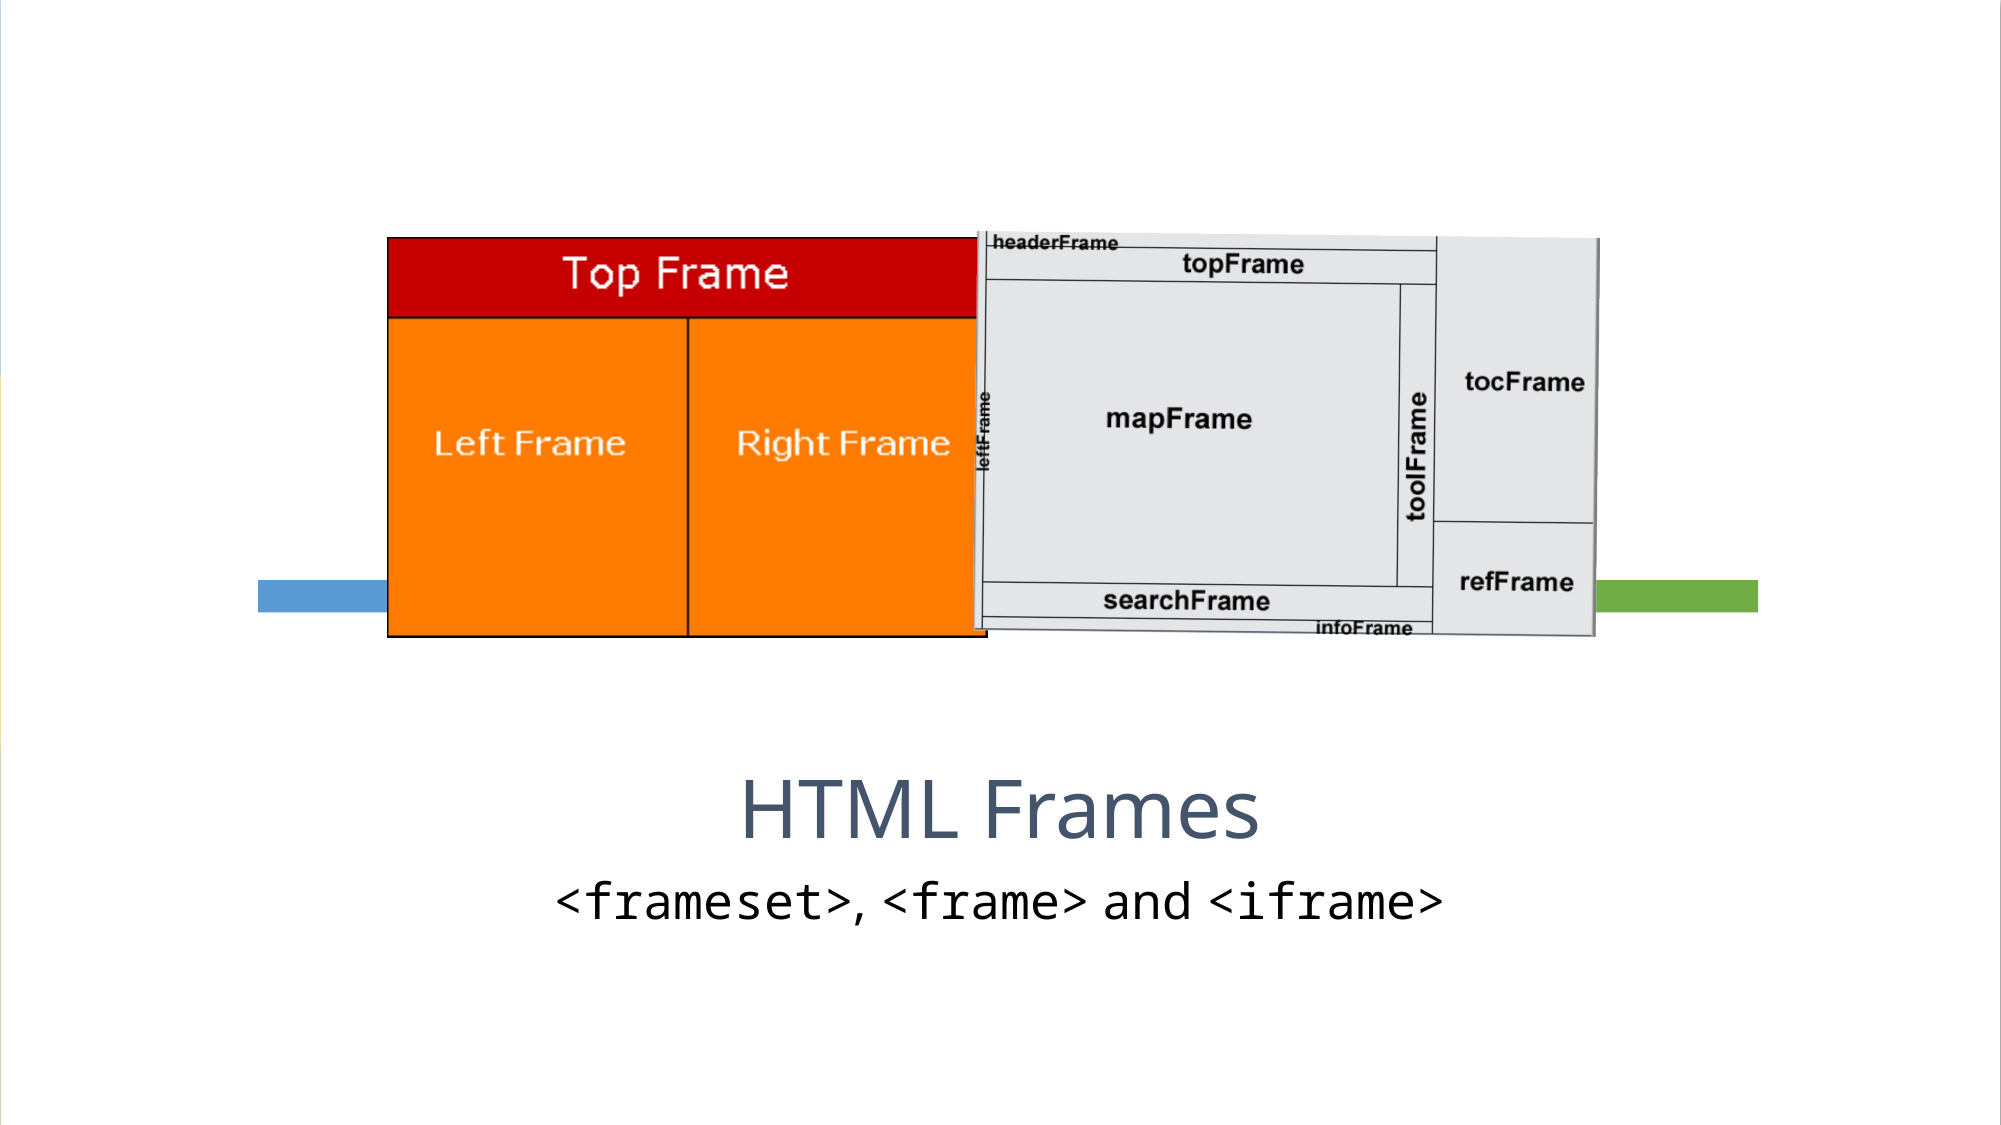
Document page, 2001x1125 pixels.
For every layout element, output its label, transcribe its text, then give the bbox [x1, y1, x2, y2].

title HTML Frames [350, 750, 1650, 863]
picture [386, 231, 1600, 638]
subtitle <frameset>, <frame> and <iframe> [350, 869, 1650, 963]
